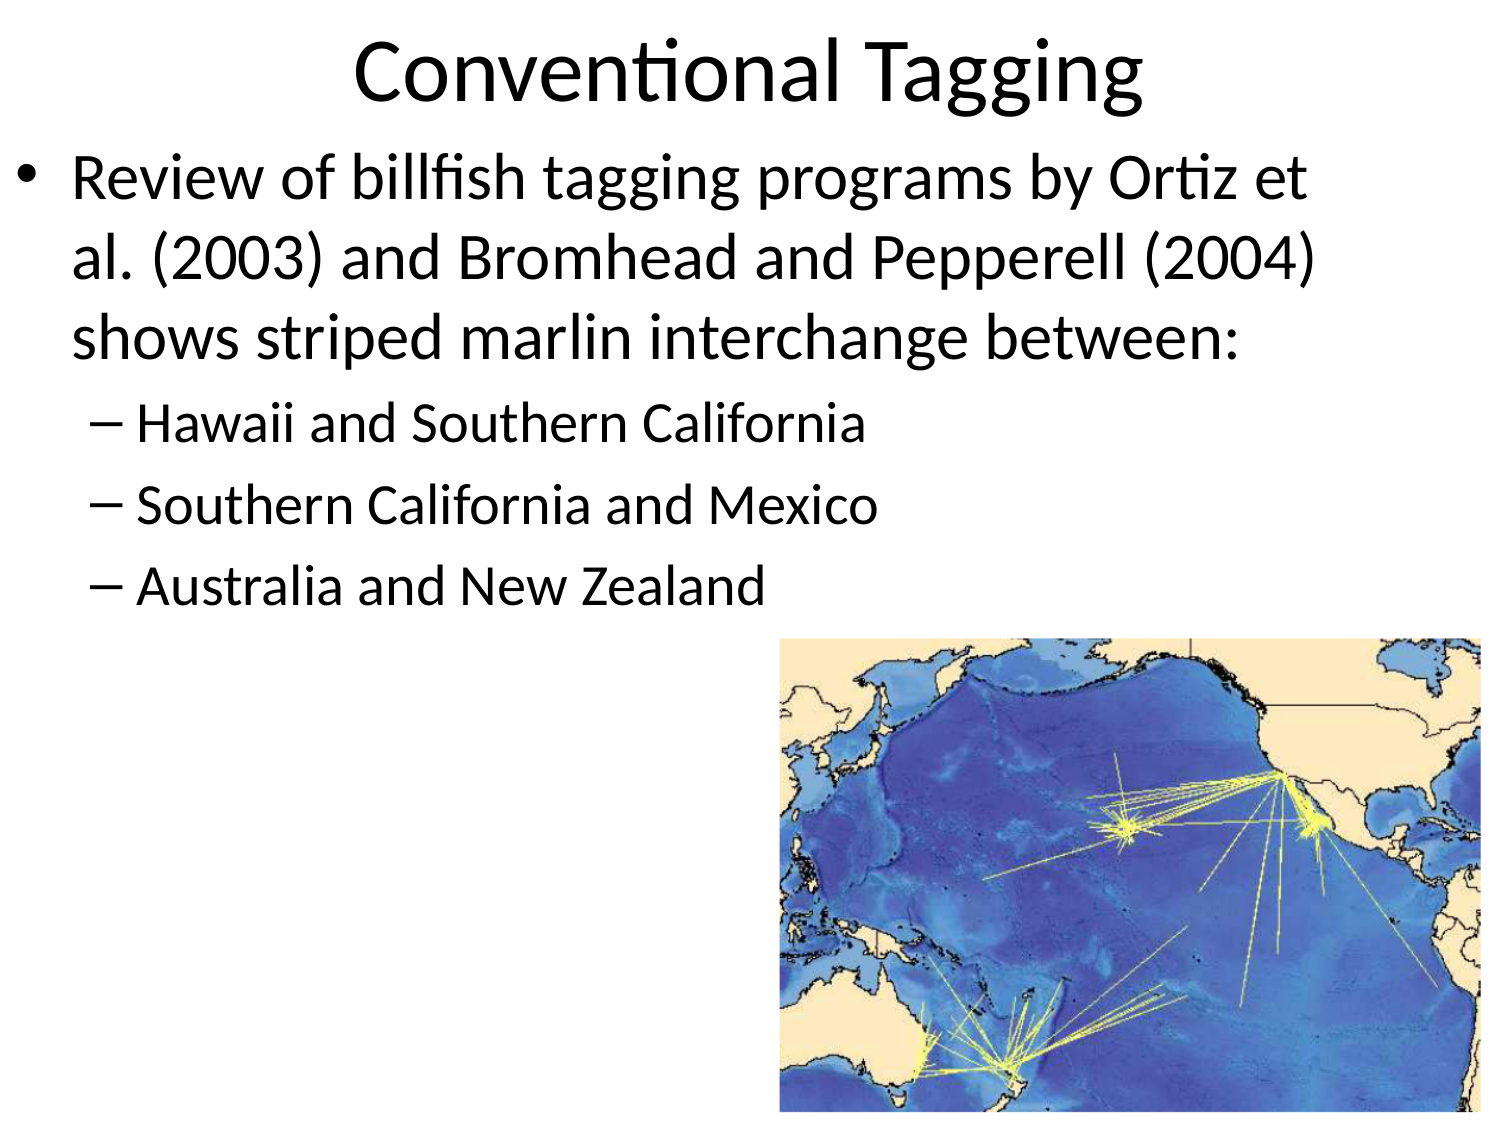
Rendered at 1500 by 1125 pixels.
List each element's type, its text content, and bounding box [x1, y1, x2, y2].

picture [749, 622, 1500, 1125]
list Review of billfish tagging programs by Ortiz et al. (2003) and Bromhead and Pepperell (2004) shows striped marlin interchange between: Hawaii and Southern California Southern California and Mexico Australia and New Zealand [0, 125, 1338, 650]
title Conventional Tagging [75, 0, 1425, 130]
